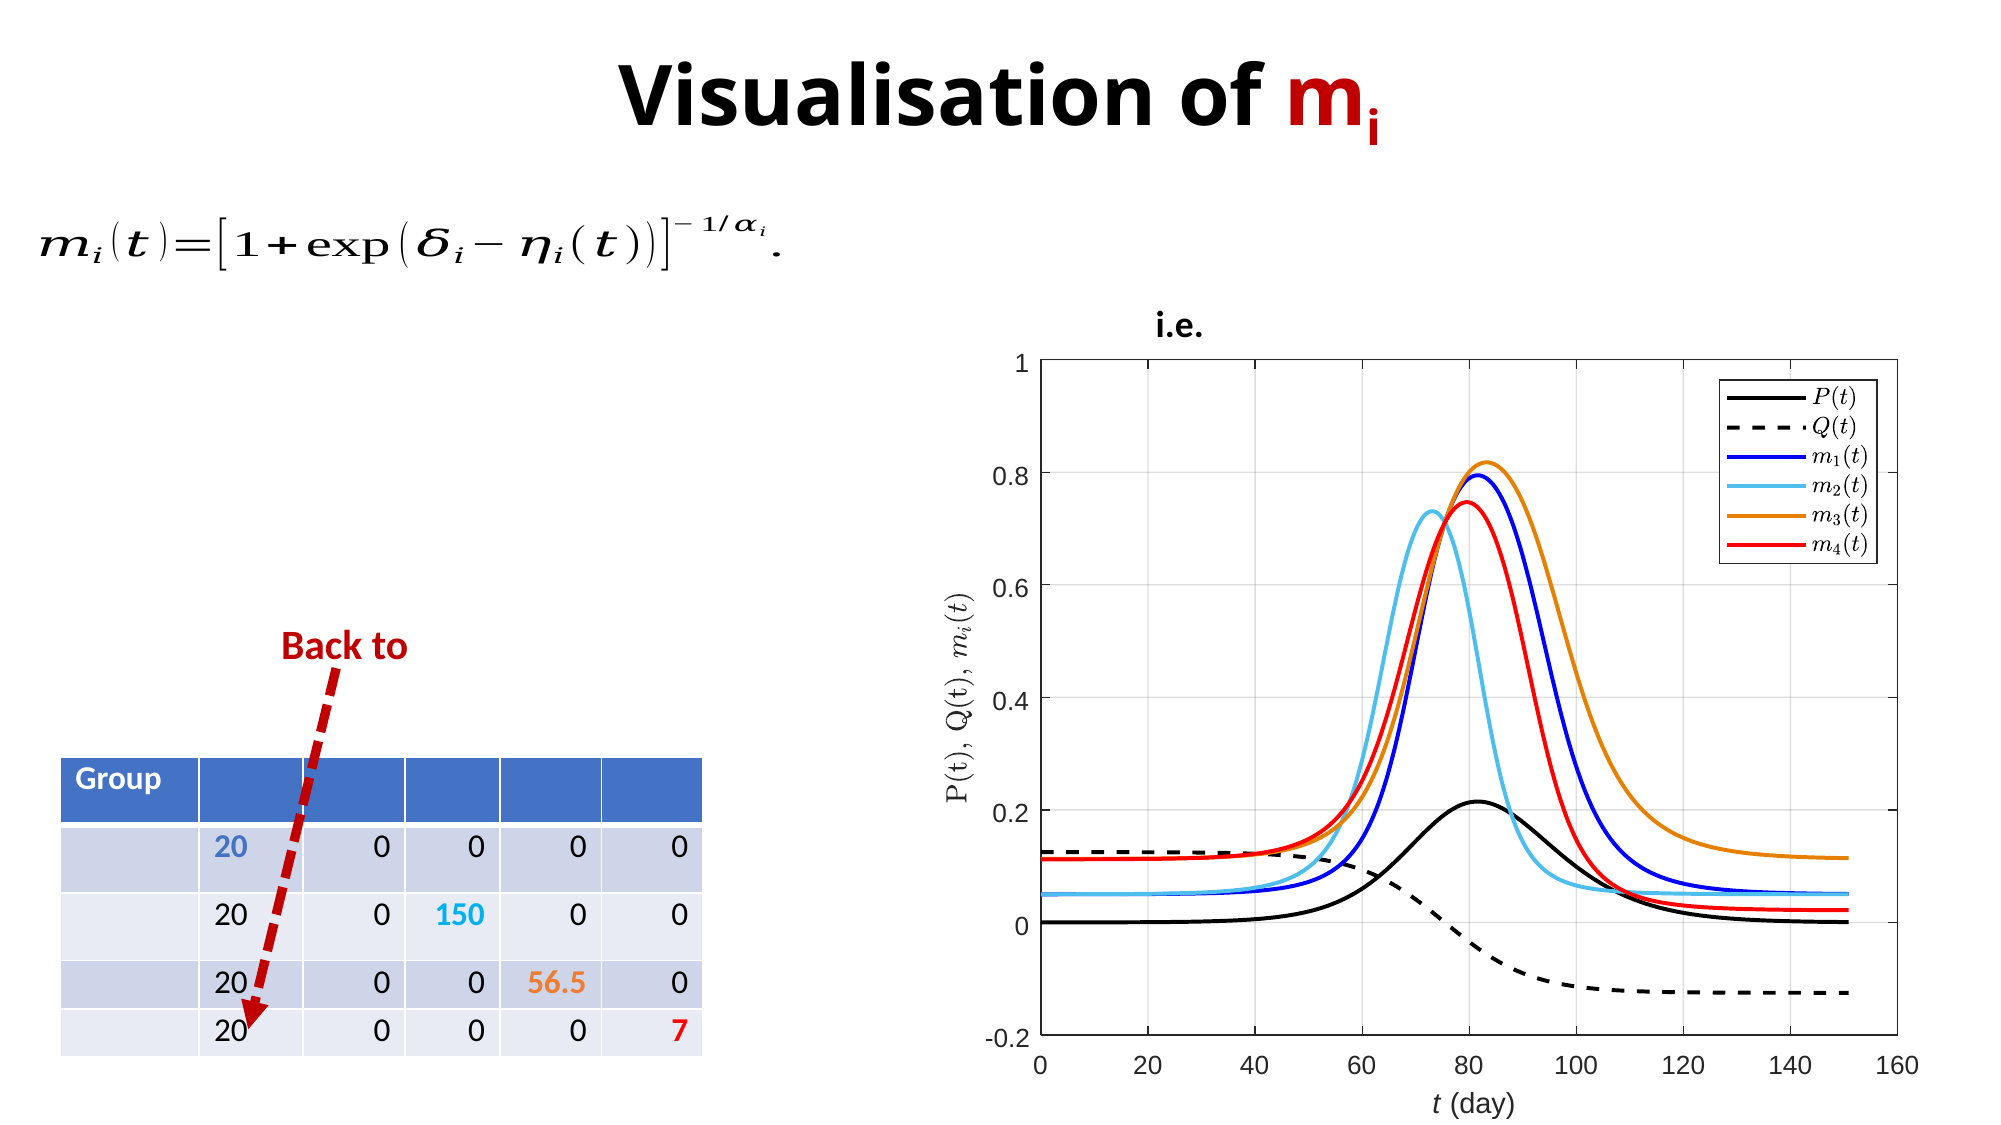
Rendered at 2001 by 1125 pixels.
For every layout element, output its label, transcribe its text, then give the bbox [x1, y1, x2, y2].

picture [897, 298, 2000, 1125]
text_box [248, 668, 337, 1030]
text_box Visualisation of mi [137, 35, 1863, 154]
